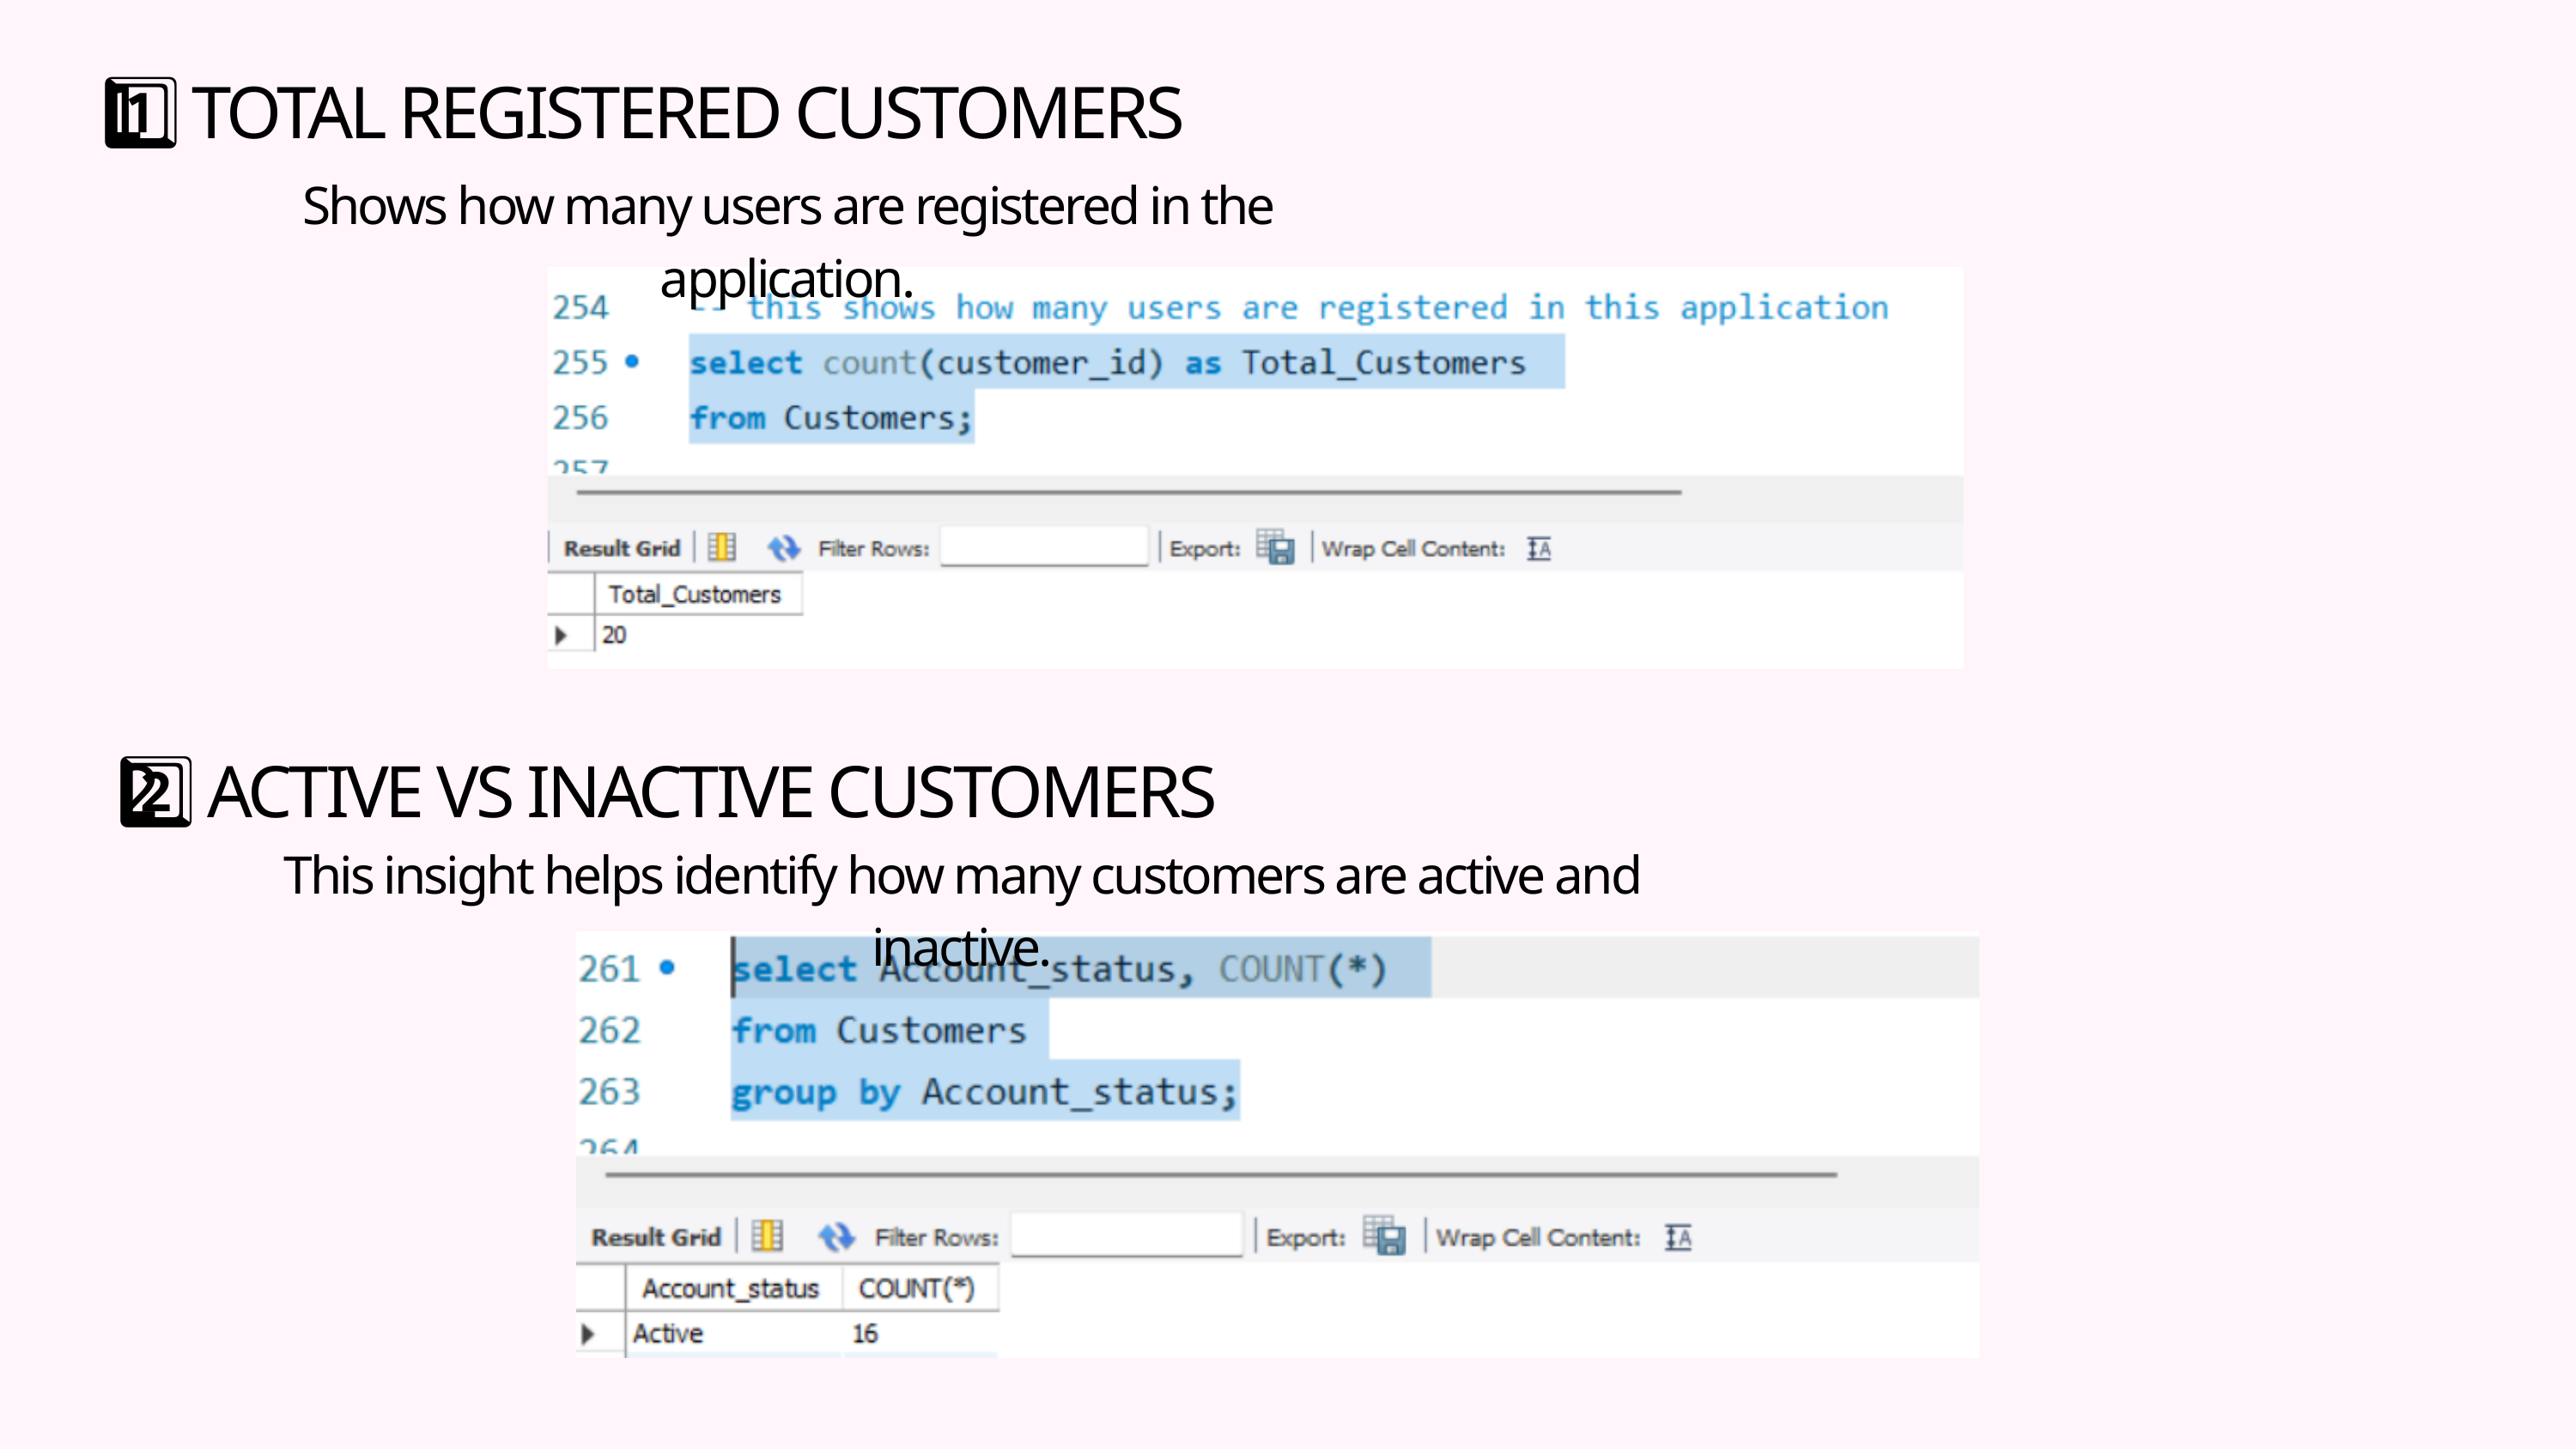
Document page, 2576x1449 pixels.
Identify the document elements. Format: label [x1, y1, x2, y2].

text_box [101, 77, 2455, 322]
text_box [576, 1194, 1980, 1358]
text_box [117, 769, 2459, 1185]
text_box [547, 331, 1964, 669]
